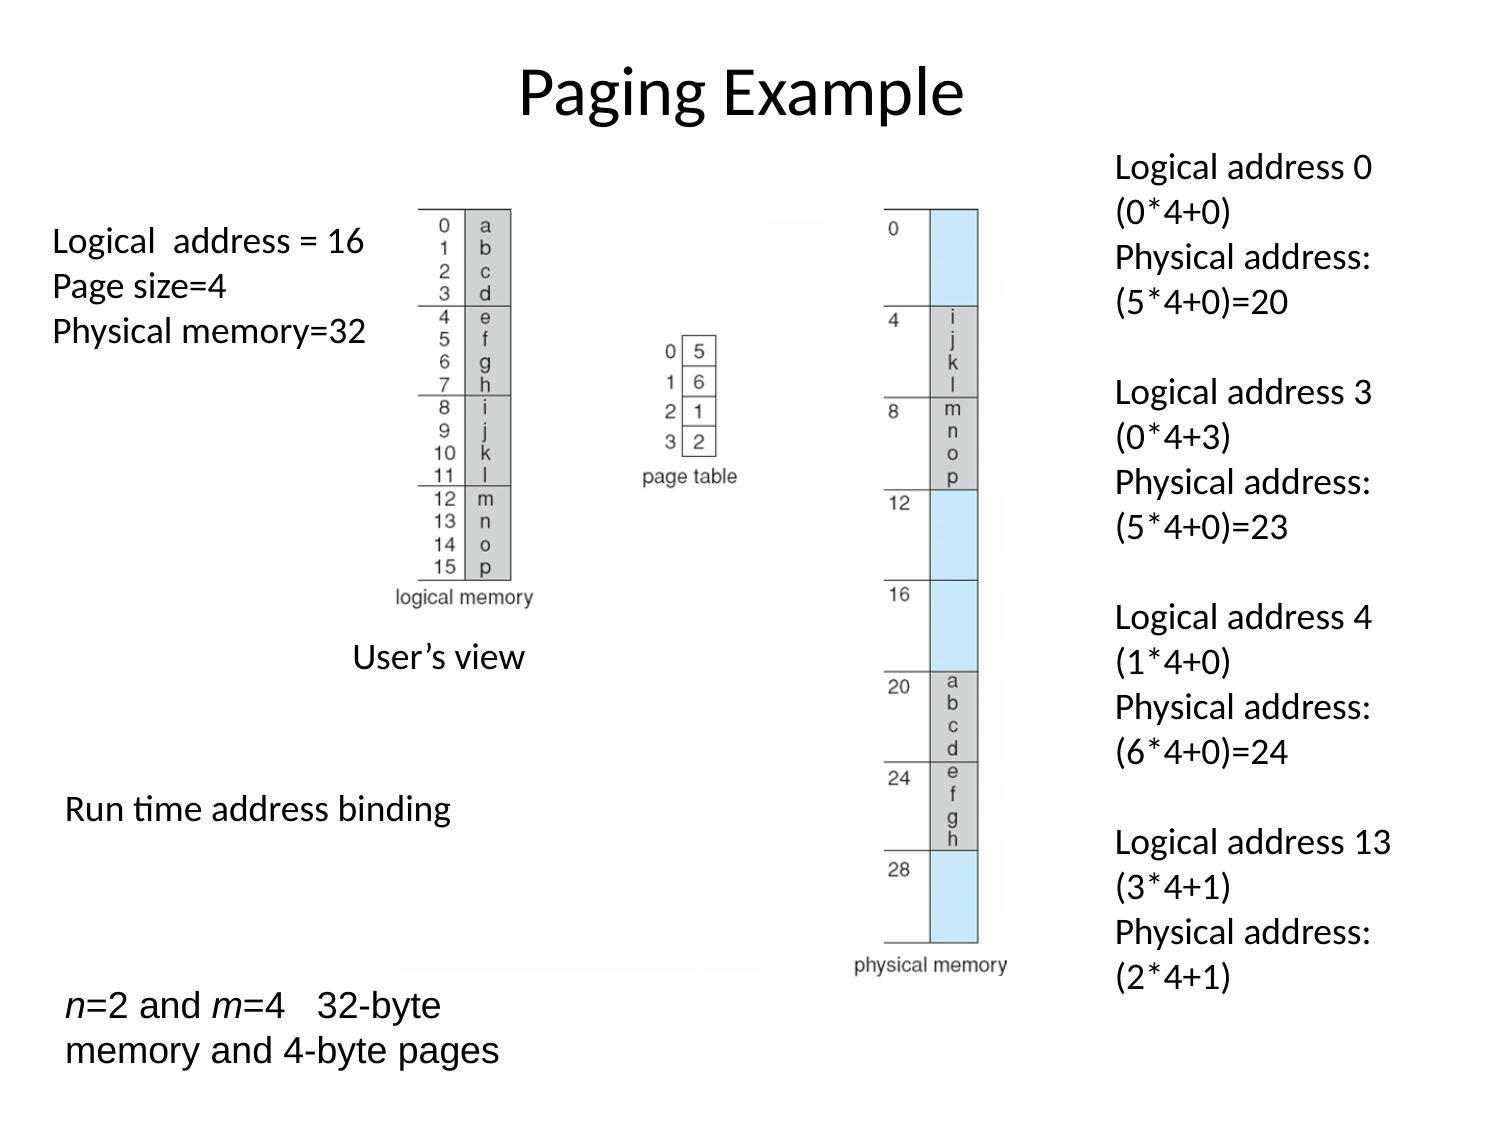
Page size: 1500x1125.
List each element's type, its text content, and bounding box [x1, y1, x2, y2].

text_box n=2 and m=4 32-byte memory and 4-byte pages [50, 973, 600, 1079]
picture [390, 208, 1008, 978]
title Paging Example [79, 37, 1405, 138]
text_box User’s view [337, 624, 385, 685]
text_box Logical address = 16 Page size=4 Physical memory=32 [37, 208, 388, 359]
text_box Run time address binding [49, 776, 385, 837]
text_box Logical address 0 (0*4+0) Physical address: (5*4+0)=20 Logical address 3 (0*4+3) Physical address: (5*4+0)=23 Logical address 4 (1*4+0) Physical address: (6*4+0)=24 Logical address 13 (3*4+1) Physical address: (2*4+1) [1100, 134, 1438, 1005]
